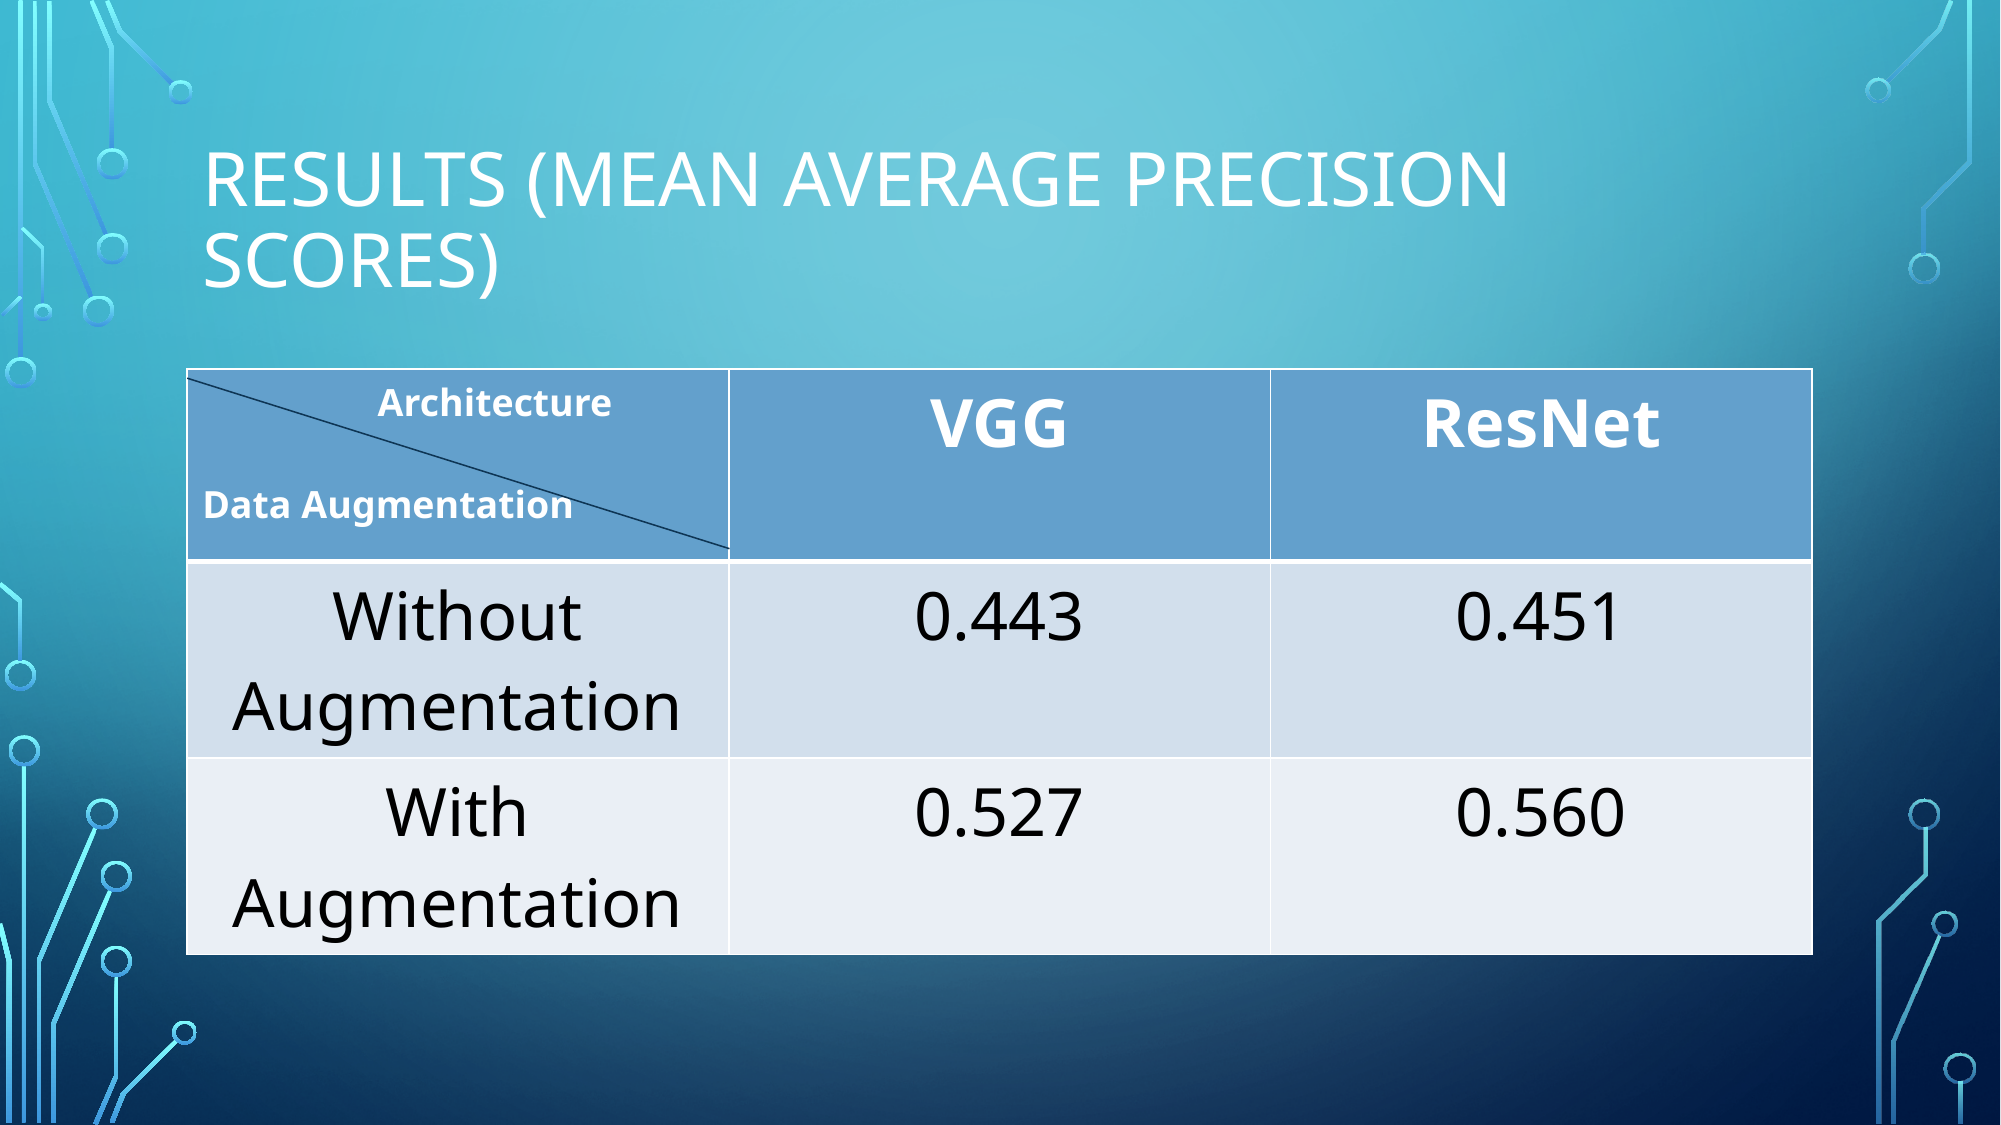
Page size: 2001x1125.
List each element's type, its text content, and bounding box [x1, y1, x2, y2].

table_cell Without Augmentation [188, 564, 728, 757]
title Results (Mean average precision scores) [187, 101, 1813, 344]
table_header VGG [730, 370, 1270, 559]
table_cell 0.451 [1271, 564, 1811, 757]
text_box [186, 377, 730, 549]
table_header ResNet [1271, 370, 1811, 559]
table_cell With Augmentation [188, 759, 728, 954]
table_cell 0.560 [1271, 759, 1811, 954]
table_cell 0.443 [730, 564, 1270, 757]
table_header Architecture Data Augmentation [188, 370, 728, 377]
table_header Architecture Data Augmentation [188, 549, 728, 559]
table_cell 0.527 [730, 759, 1270, 954]
